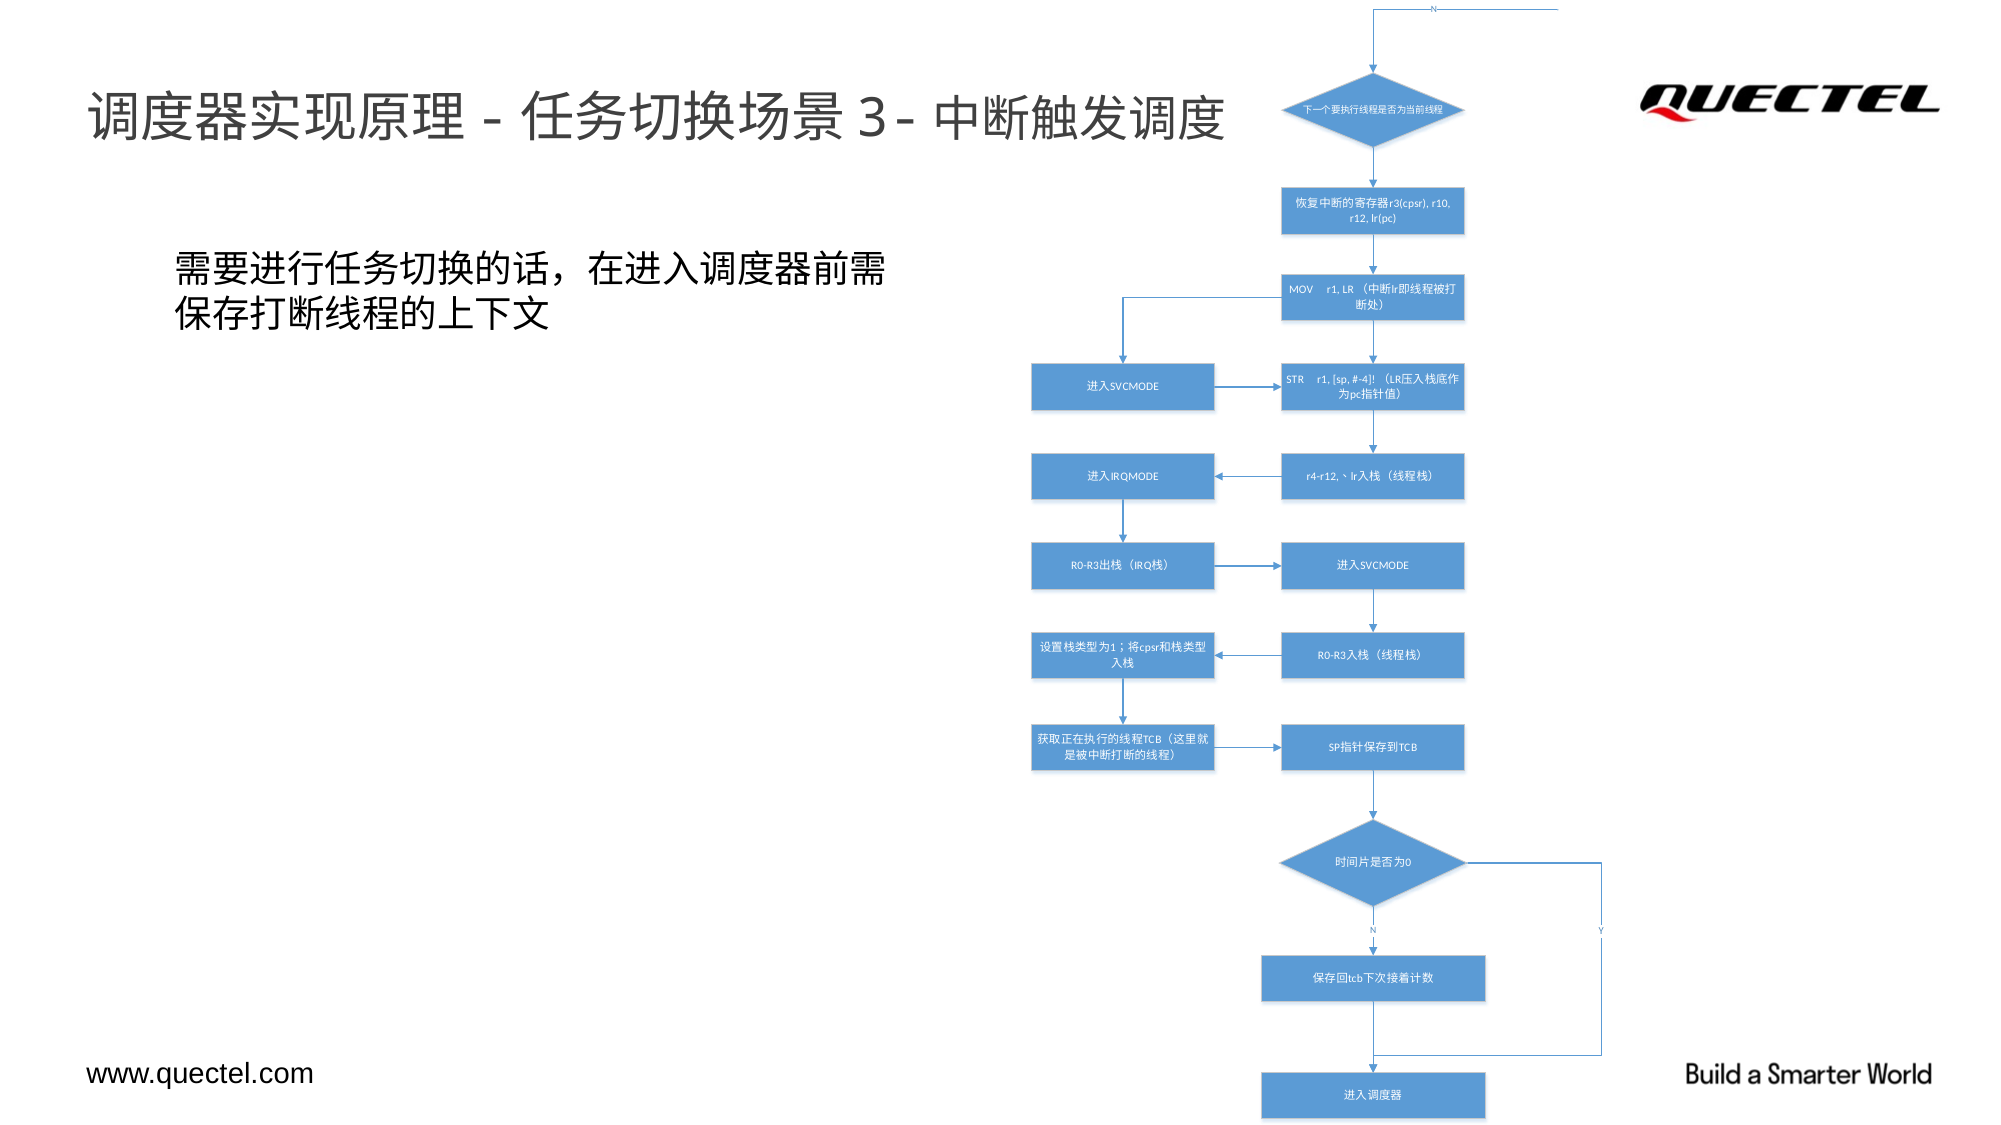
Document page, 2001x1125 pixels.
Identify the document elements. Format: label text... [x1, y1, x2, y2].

text_box 需要进行任务切换的话，在进入调度器前需保存打断线程的上下文 [160, 237, 939, 343]
title 调度器实现原理-任务切换场景3-中断触发调度 [1609, 82, 1887, 156]
title 调度器实现原理-任务切换场景3-中断触发调度 [71, 82, 1026, 156]
picture [1026, 0, 1985, 1125]
picture [1637, 1015, 1981, 1125]
